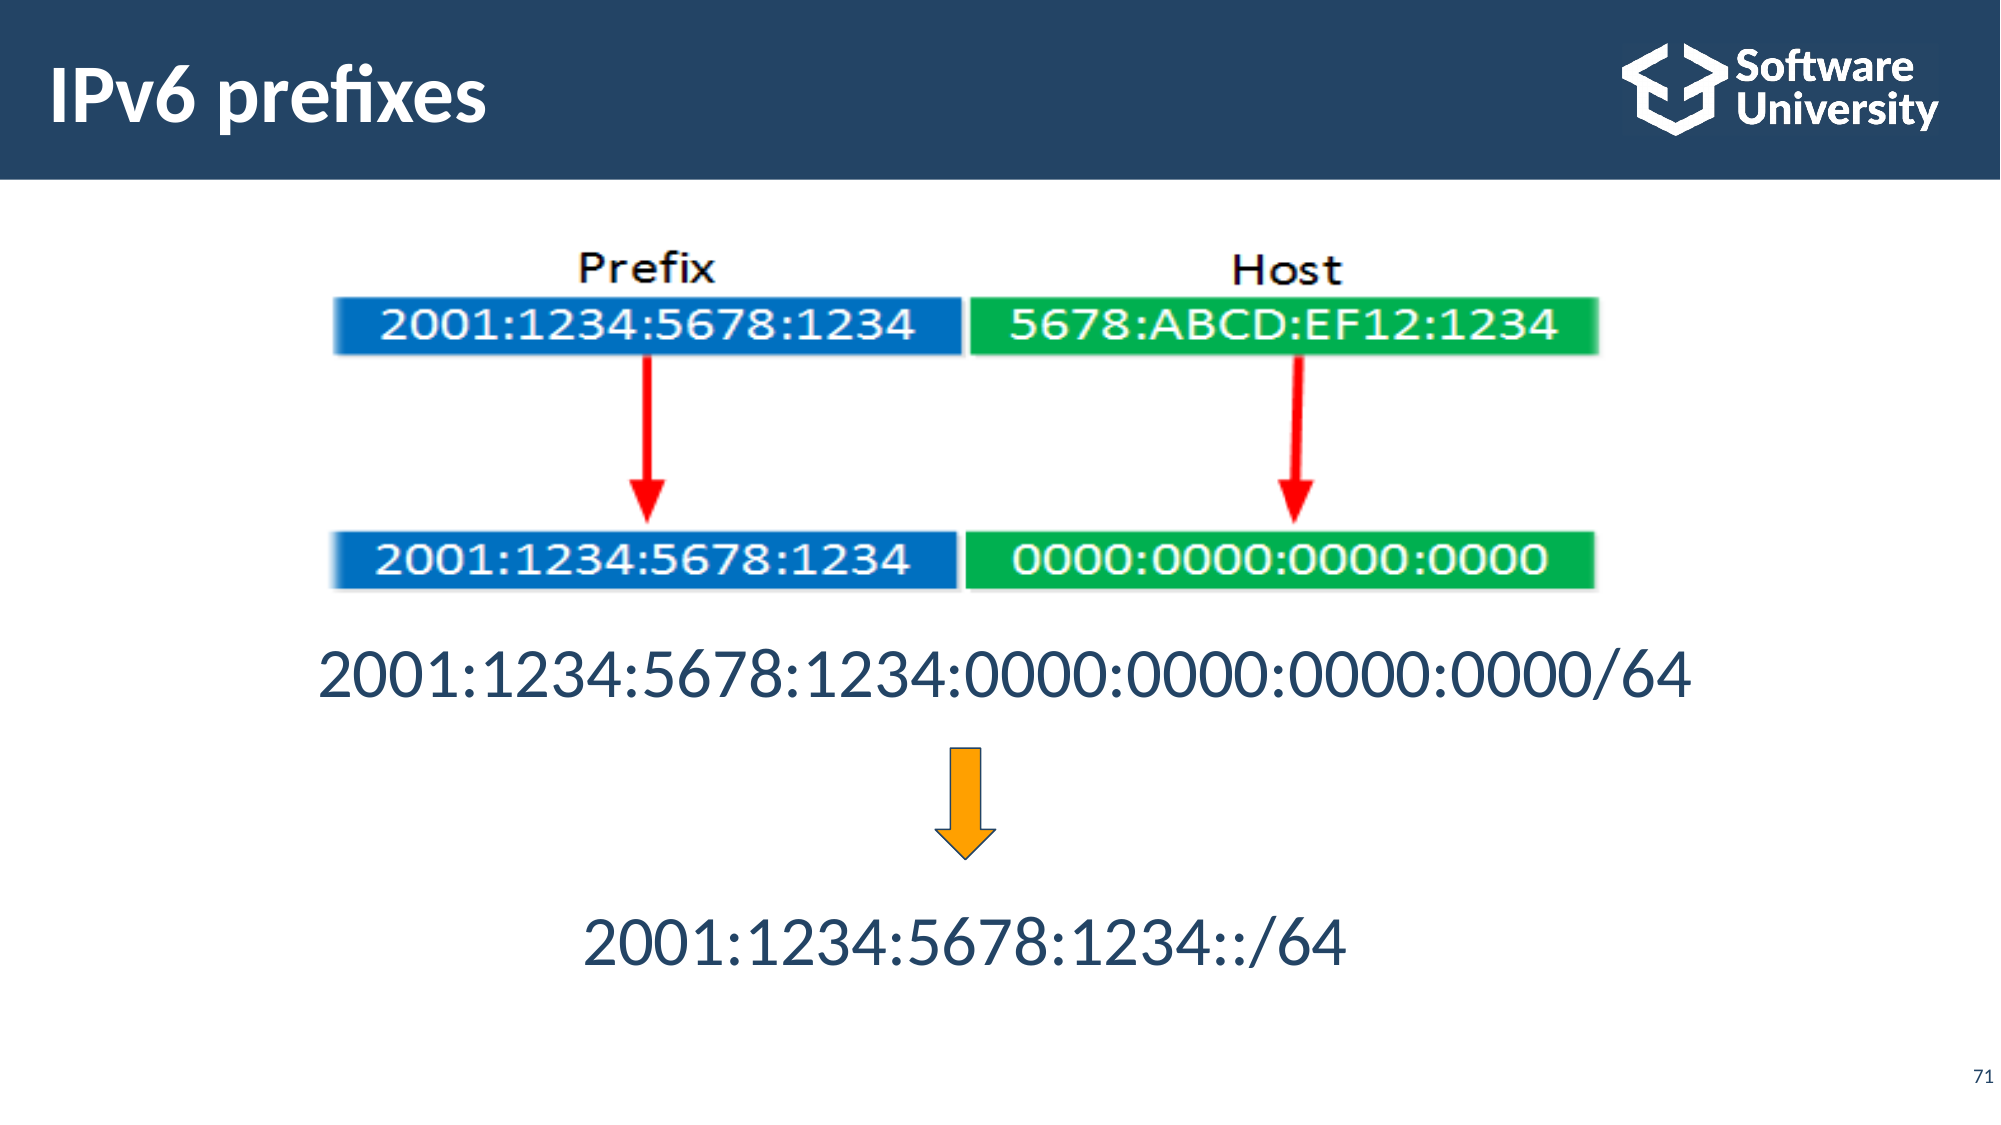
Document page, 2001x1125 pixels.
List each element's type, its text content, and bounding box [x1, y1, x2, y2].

picture [325, 224, 1606, 613]
text_box 2001:1234:5678:1234::/64 [567, 887, 1364, 988]
title IPv6 prefixes [31, 16, 1591, 162]
text_box [933, 746, 998, 862]
picture [1622, 43, 1939, 136]
text_box 2001:1234:5678:1234:0000:0000:0000:0000/64 [302, 619, 1840, 719]
slide_number 71 [1929, 1049, 2000, 1100]
